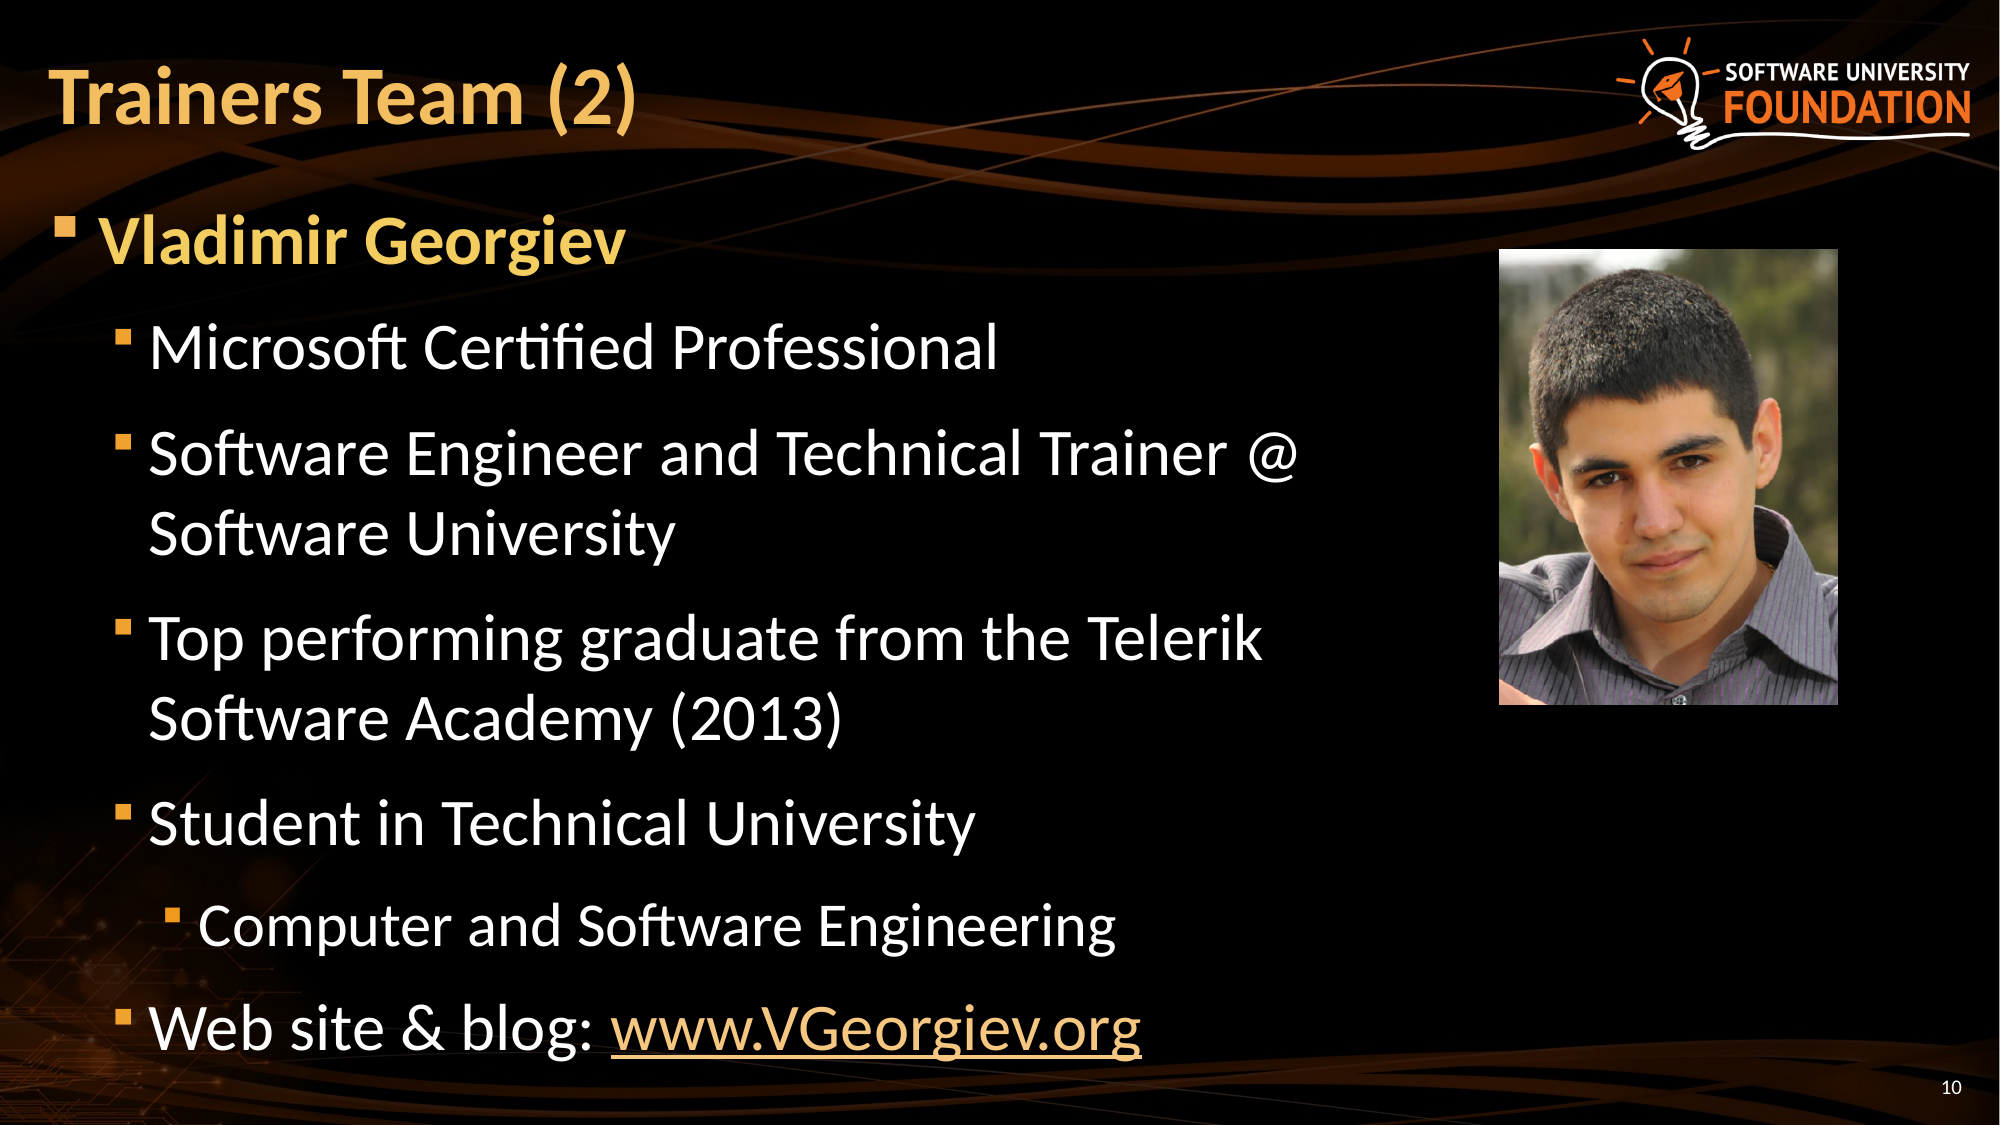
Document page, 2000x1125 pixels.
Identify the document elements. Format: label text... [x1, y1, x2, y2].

list Vladimir Georgiev Microsoft Certified Professional Software Engineer and Technical Trainer @ Software University Top performing graduate from the Telerik Software Academy (2013) Student in Technical University Computer and Software Engineering Web site & blog: www.VGeorgiev.org [31, 189, 1488, 1078]
picture [0, 0, 2000, 1125]
slide_number 10 [1897, 1070, 1968, 1103]
title Trainers Team (2) [30, 6, 1602, 189]
